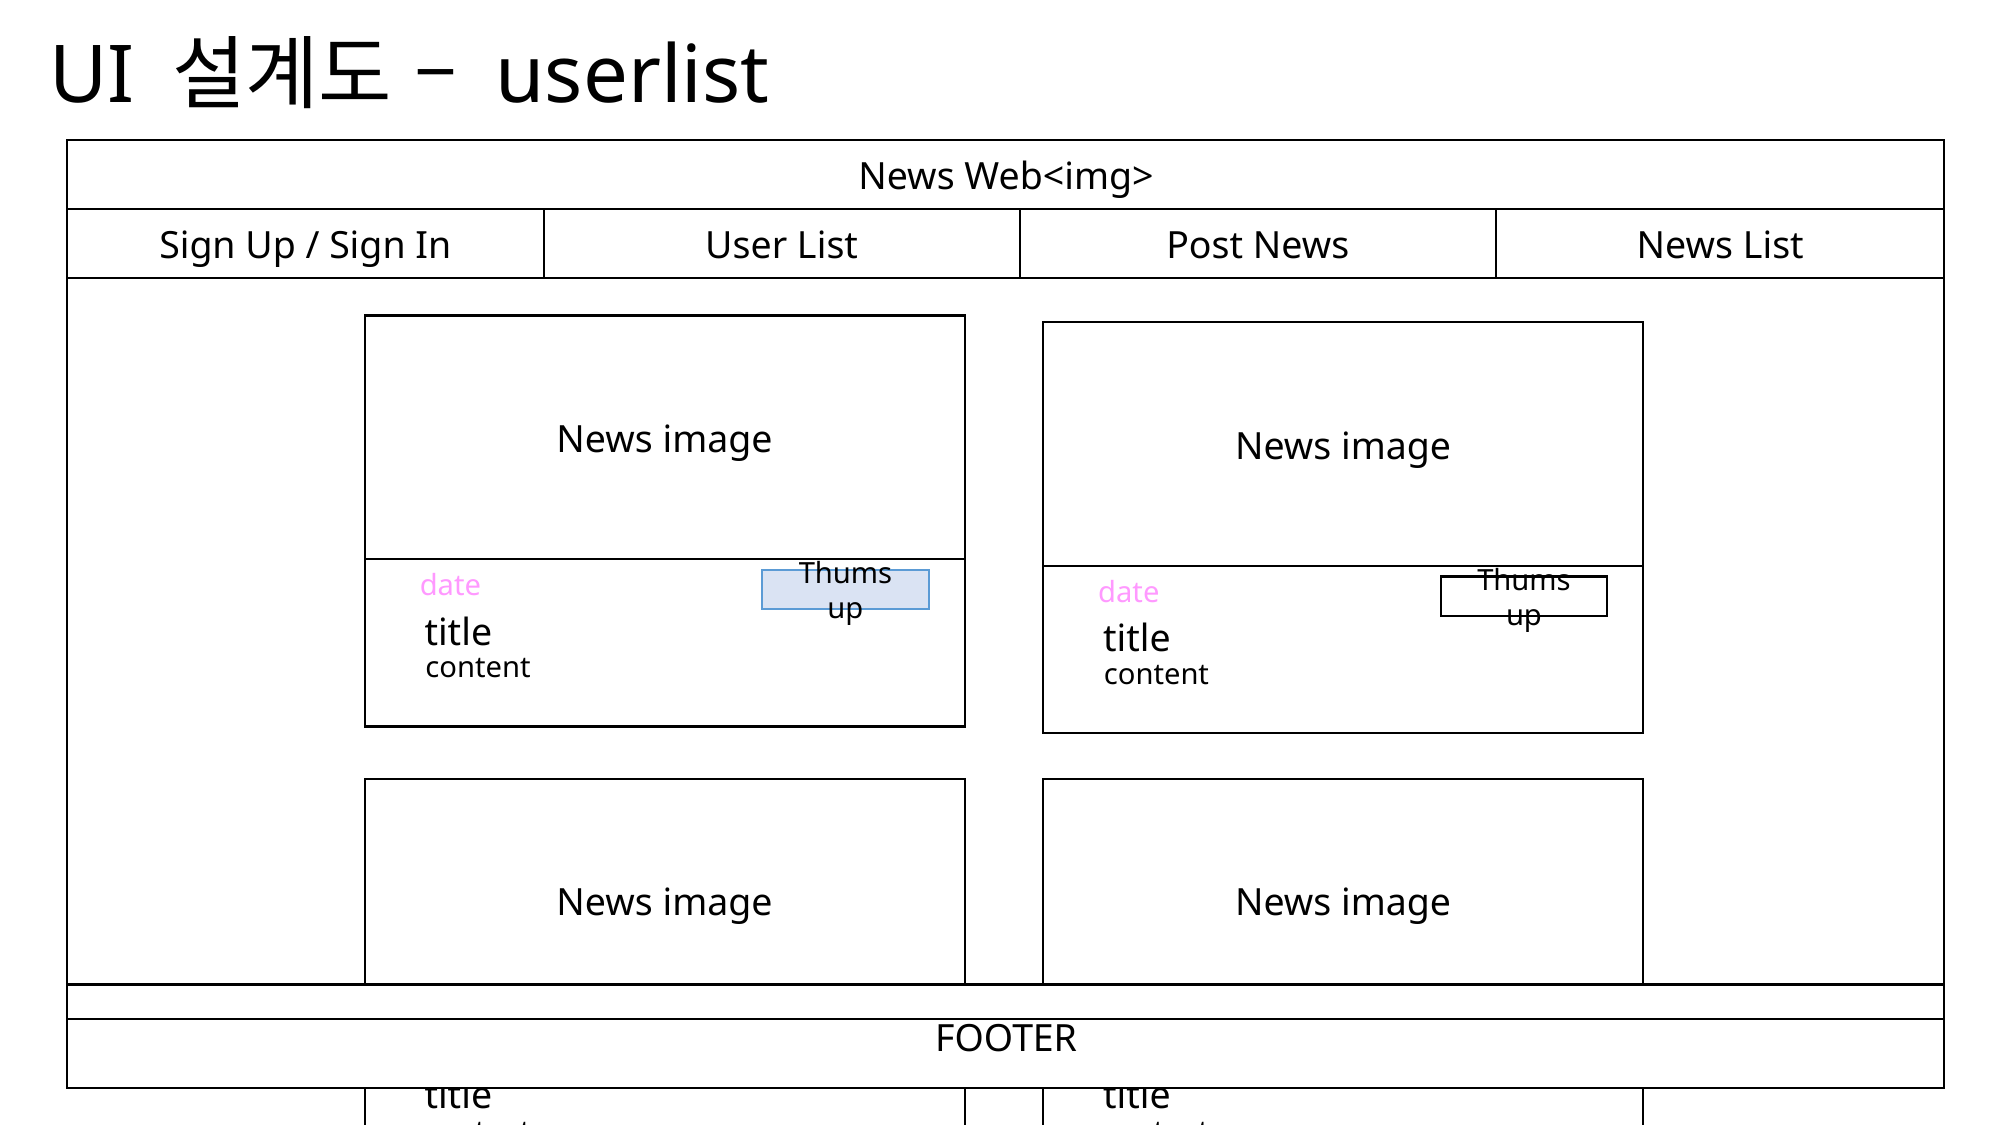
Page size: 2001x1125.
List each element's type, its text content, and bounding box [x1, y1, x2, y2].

text_box News List [1495, 208, 1945, 279]
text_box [67, 984, 1945, 1089]
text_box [364, 778, 965, 984]
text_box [1042, 778, 1644, 984]
text_box News Web<img> [66, 139, 1945, 208]
title UI 설계도 – userlist [34, 25, 1246, 127]
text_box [1042, 322, 1644, 734]
text_box [66, 279, 1945, 983]
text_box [1042, 1089, 1644, 1125]
text_box Sign Up / Sign In [66, 208, 543, 279]
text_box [364, 315, 965, 727]
text_box Post News [1019, 208, 1495, 279]
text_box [364, 1089, 965, 1125]
text_box User List [543, 208, 1019, 279]
